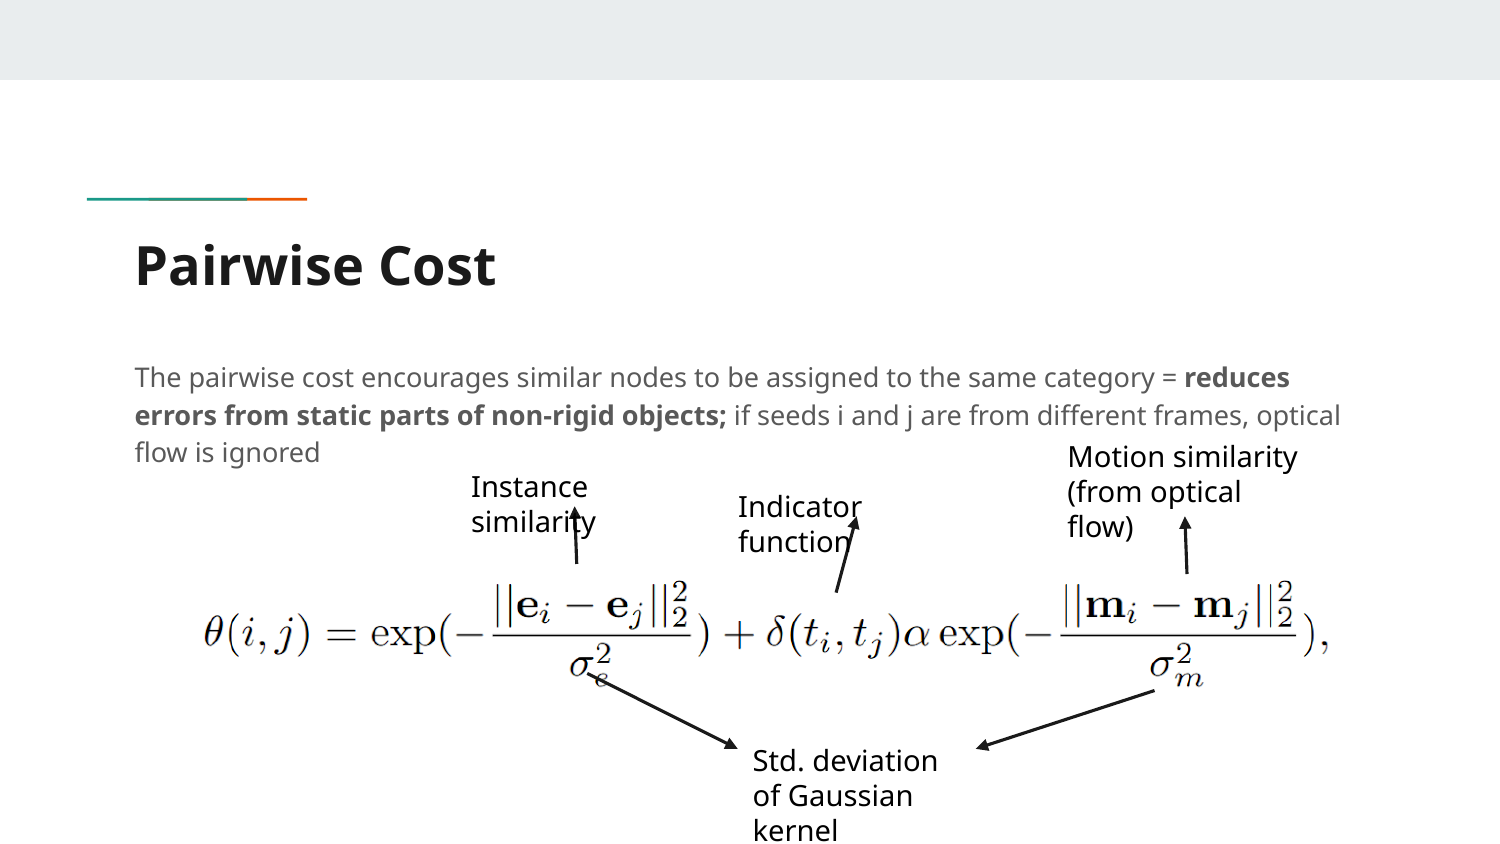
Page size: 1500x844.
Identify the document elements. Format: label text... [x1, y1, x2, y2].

text_box Instance similarity [456, 452, 724, 496]
title Pairwise Cost [119, 216, 1381, 305]
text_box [1184, 516, 1188, 575]
text_box Motion similarity (from optical flow) [1052, 423, 1320, 466]
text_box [586, 673, 738, 750]
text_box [975, 690, 1155, 750]
text_box Std. deviation of Gaussian kernel [737, 727, 976, 771]
text_box Indicator function [723, 473, 991, 517]
list The pairwise cost encourages similar nodes to be assigned to the same category = reduces errors from static parts of non-rigid objects; if seeds i and j are from different frames, optical flow is ignored [119, 341, 1381, 712]
picture [166, 548, 1352, 713]
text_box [835, 516, 857, 593]
